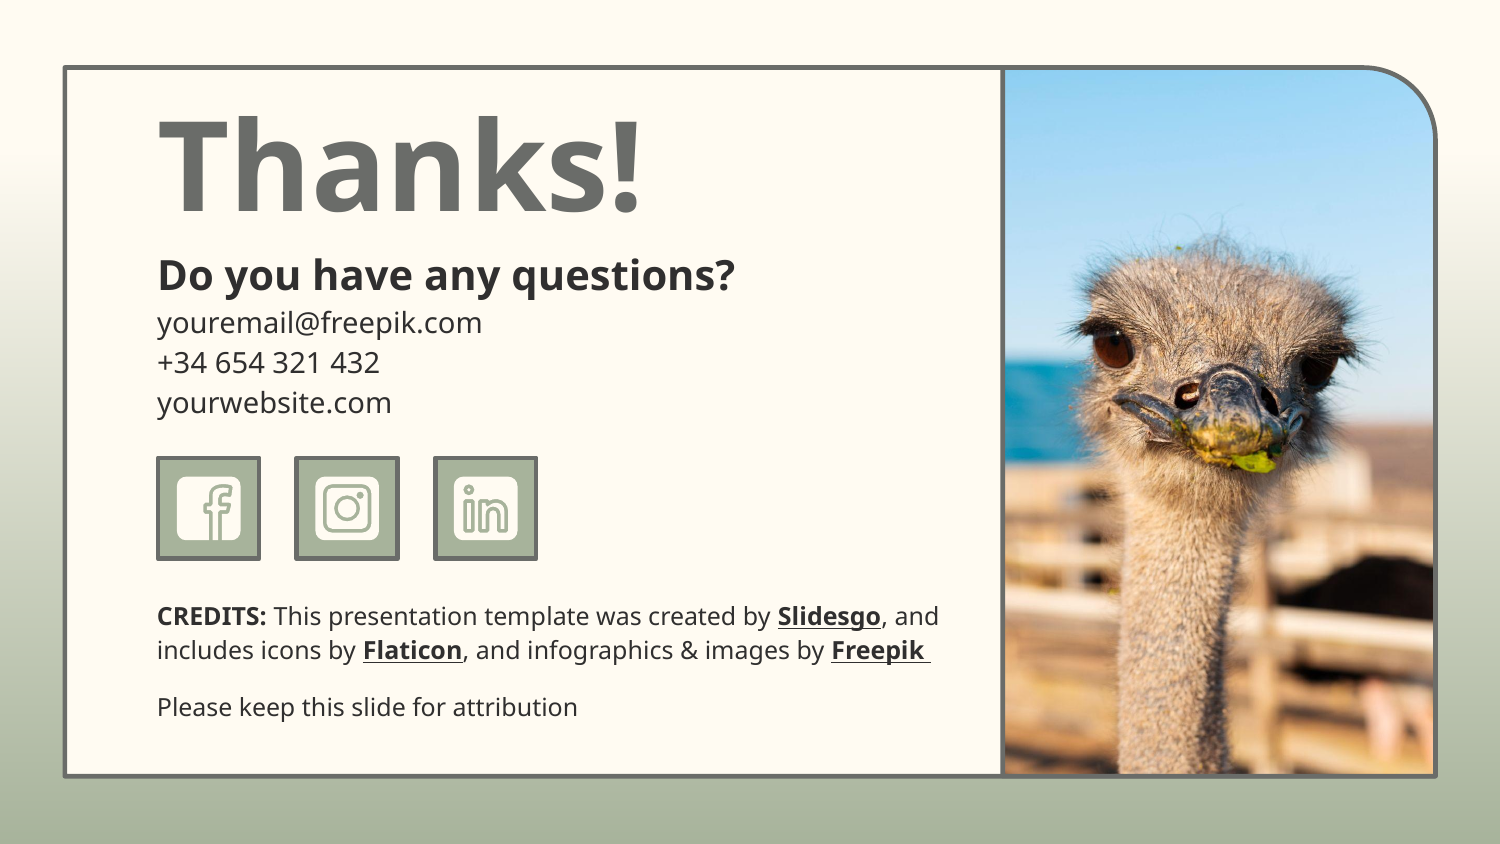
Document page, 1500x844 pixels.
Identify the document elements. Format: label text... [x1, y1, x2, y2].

title Thanks! [142, 113, 872, 226]
picture [1002, 67, 1436, 777]
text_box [315, 476, 380, 541]
text_box [296, 457, 398, 559]
subtitle Do you have any questions? youremail@freepik.com +34 654 321 432 yourwebsite.com [142, 226, 872, 413]
text_box [158, 457, 260, 559]
text_box [435, 457, 537, 559]
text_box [176, 476, 241, 541]
text_box Please keep this slide for attribution [141, 676, 847, 720]
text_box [453, 476, 518, 541]
